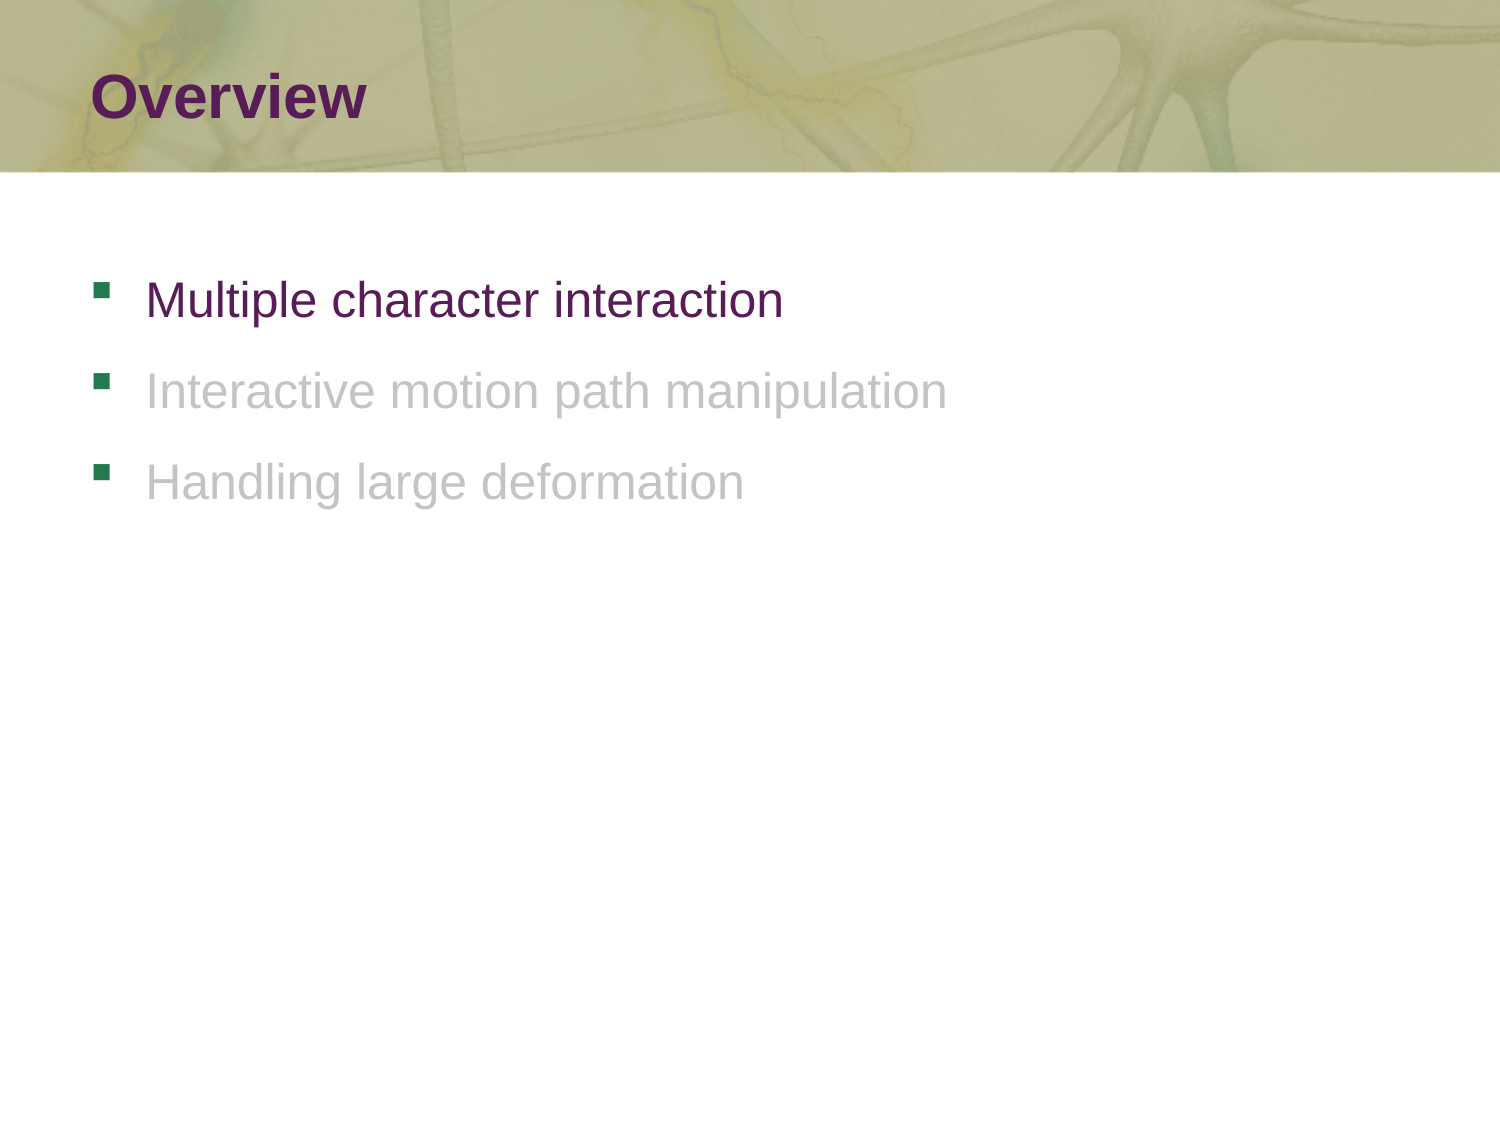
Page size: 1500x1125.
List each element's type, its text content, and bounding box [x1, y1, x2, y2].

text_box Multiple character interaction Interactive motion path manipulation Handling large deformation [74, 253, 1425, 997]
title Overview [74, 44, 1426, 144]
picture [0, 0, 1500, 175]
